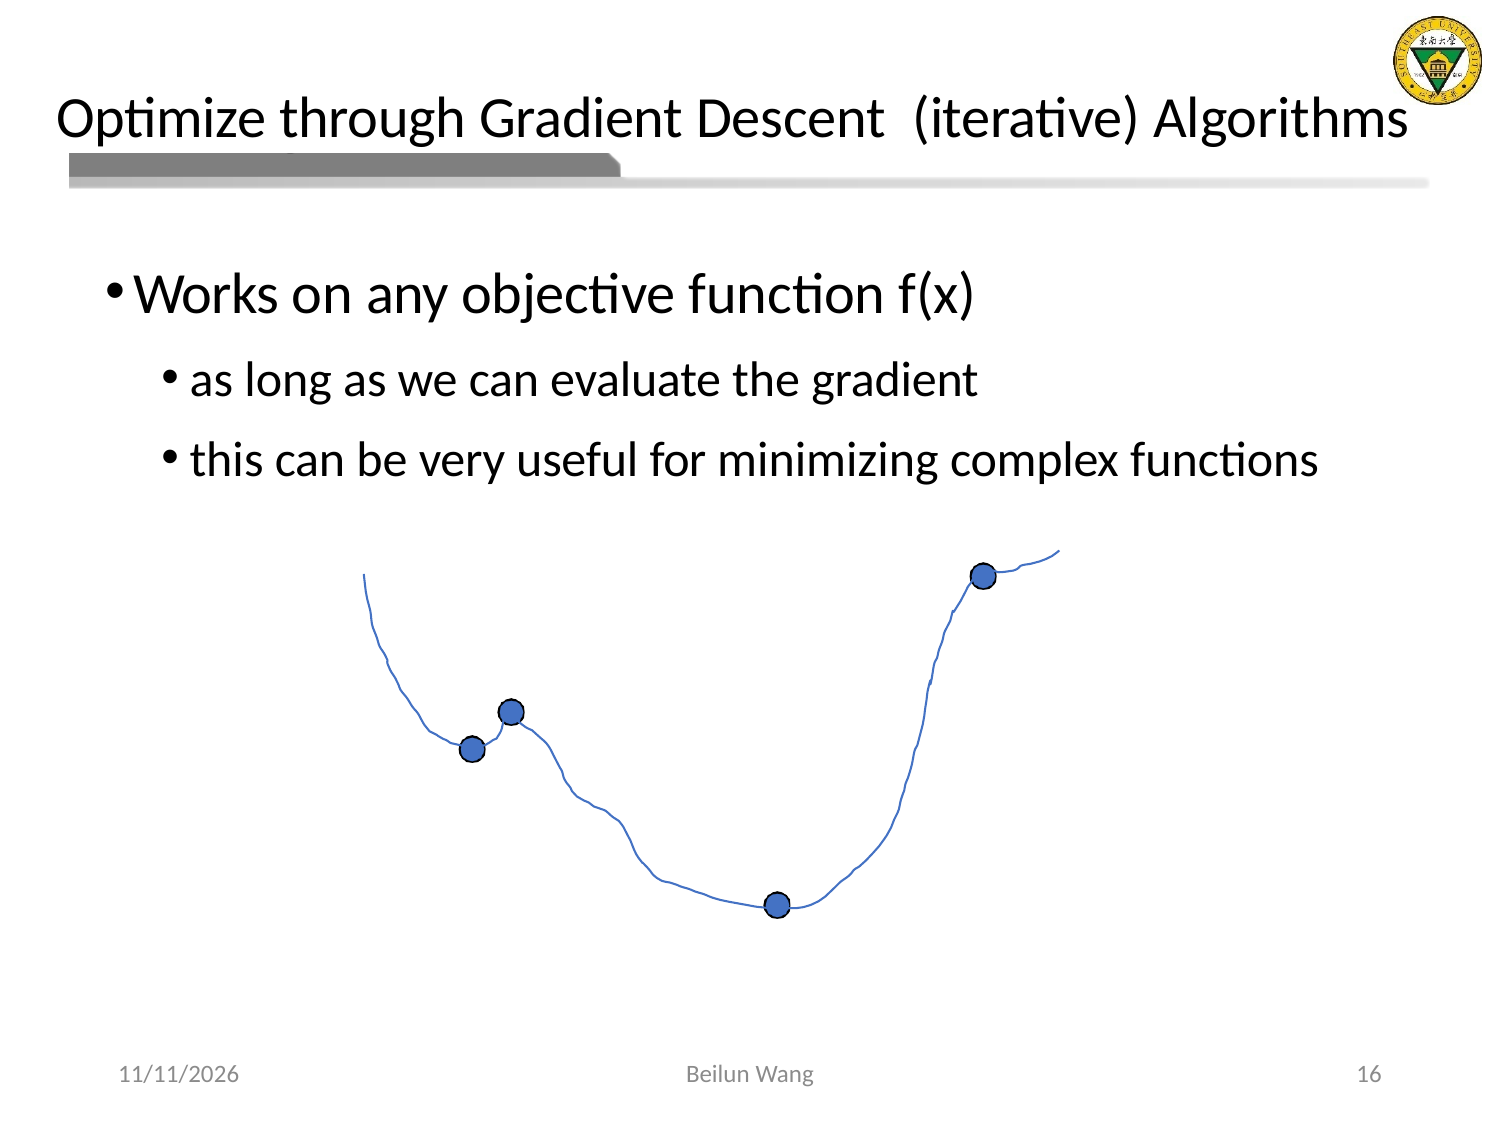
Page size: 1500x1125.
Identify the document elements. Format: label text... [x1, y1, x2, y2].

picture [68, 153, 1434, 192]
footer Beilun Wang [496, 1042, 1004, 1103]
slide_number 16 [1059, 1042, 1397, 1103]
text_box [363, 550, 1060, 919]
title Optimize through Gradient Descent (iterative) Algorithms [54, 65, 1448, 265]
picture [1393, 16, 1482, 105]
text_box Works on any objective function f(x) as long as we can evaluate the gradient this can be very useful for minimizing complex functions [103, 252, 1397, 487]
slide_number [103, 1042, 441, 1103]
